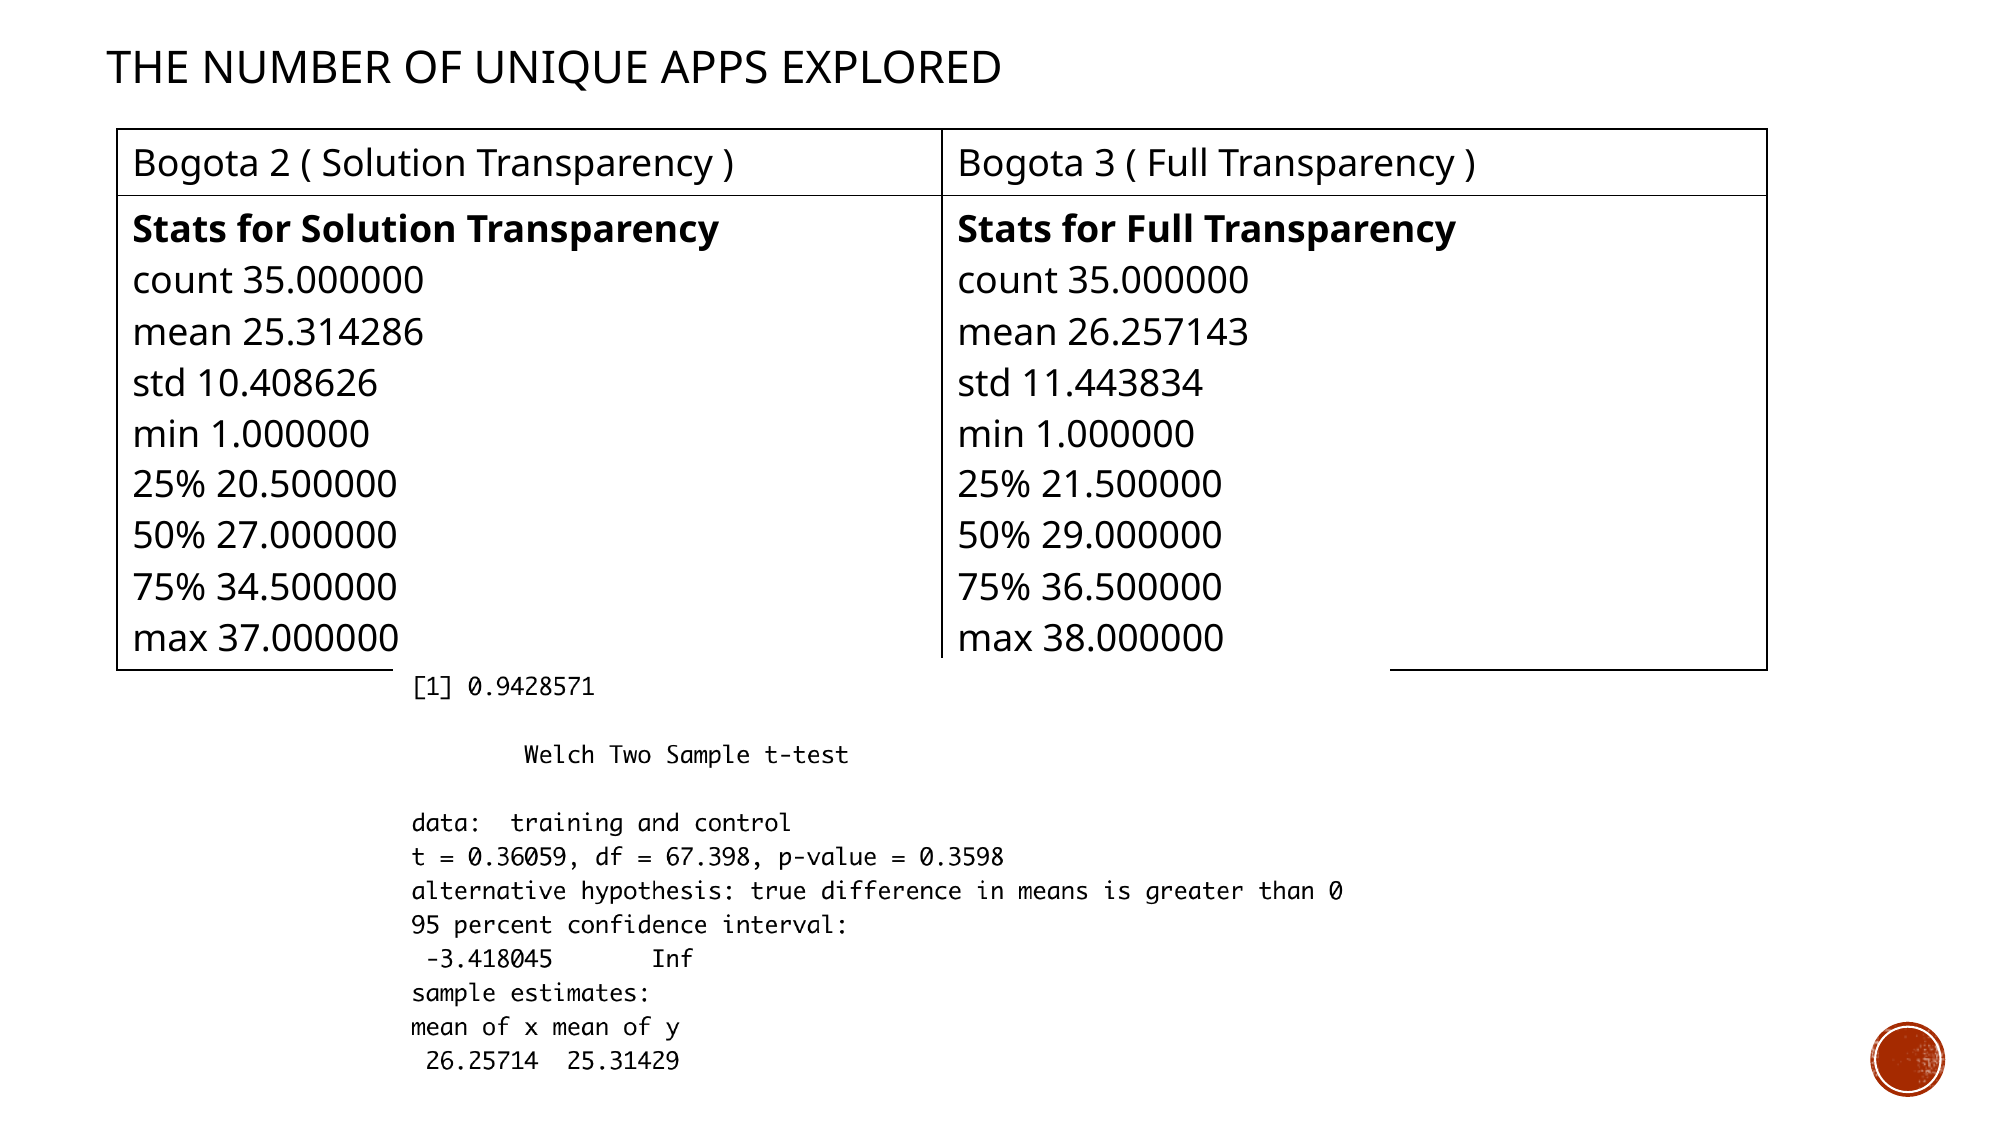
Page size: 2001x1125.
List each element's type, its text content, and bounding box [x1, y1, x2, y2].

picture [393, 658, 1391, 1112]
table_header Bogota 2 ( Solution Transparency ) [118, 130, 941, 195]
table_header Bogota 3 ( Full Transparency ) [943, 130, 1766, 195]
table_cell Stats for Full Transparency count 35.000000 mean 26.257143 std 11.443834 min 1.000000 25% 21.500000 50% 29.000000 75% 36.500000 max 38.000000 [943, 196, 1766, 669]
title The number of unique apps explored [91, 0, 2000, 205]
table_cell Stats for Solution Transparency count 35.000000 mean 25.314286 std 10.408626 min 1.000000 25% 20.500000 50% 27.000000 75% 34.500000 max 37.000000 [118, 196, 941, 669]
